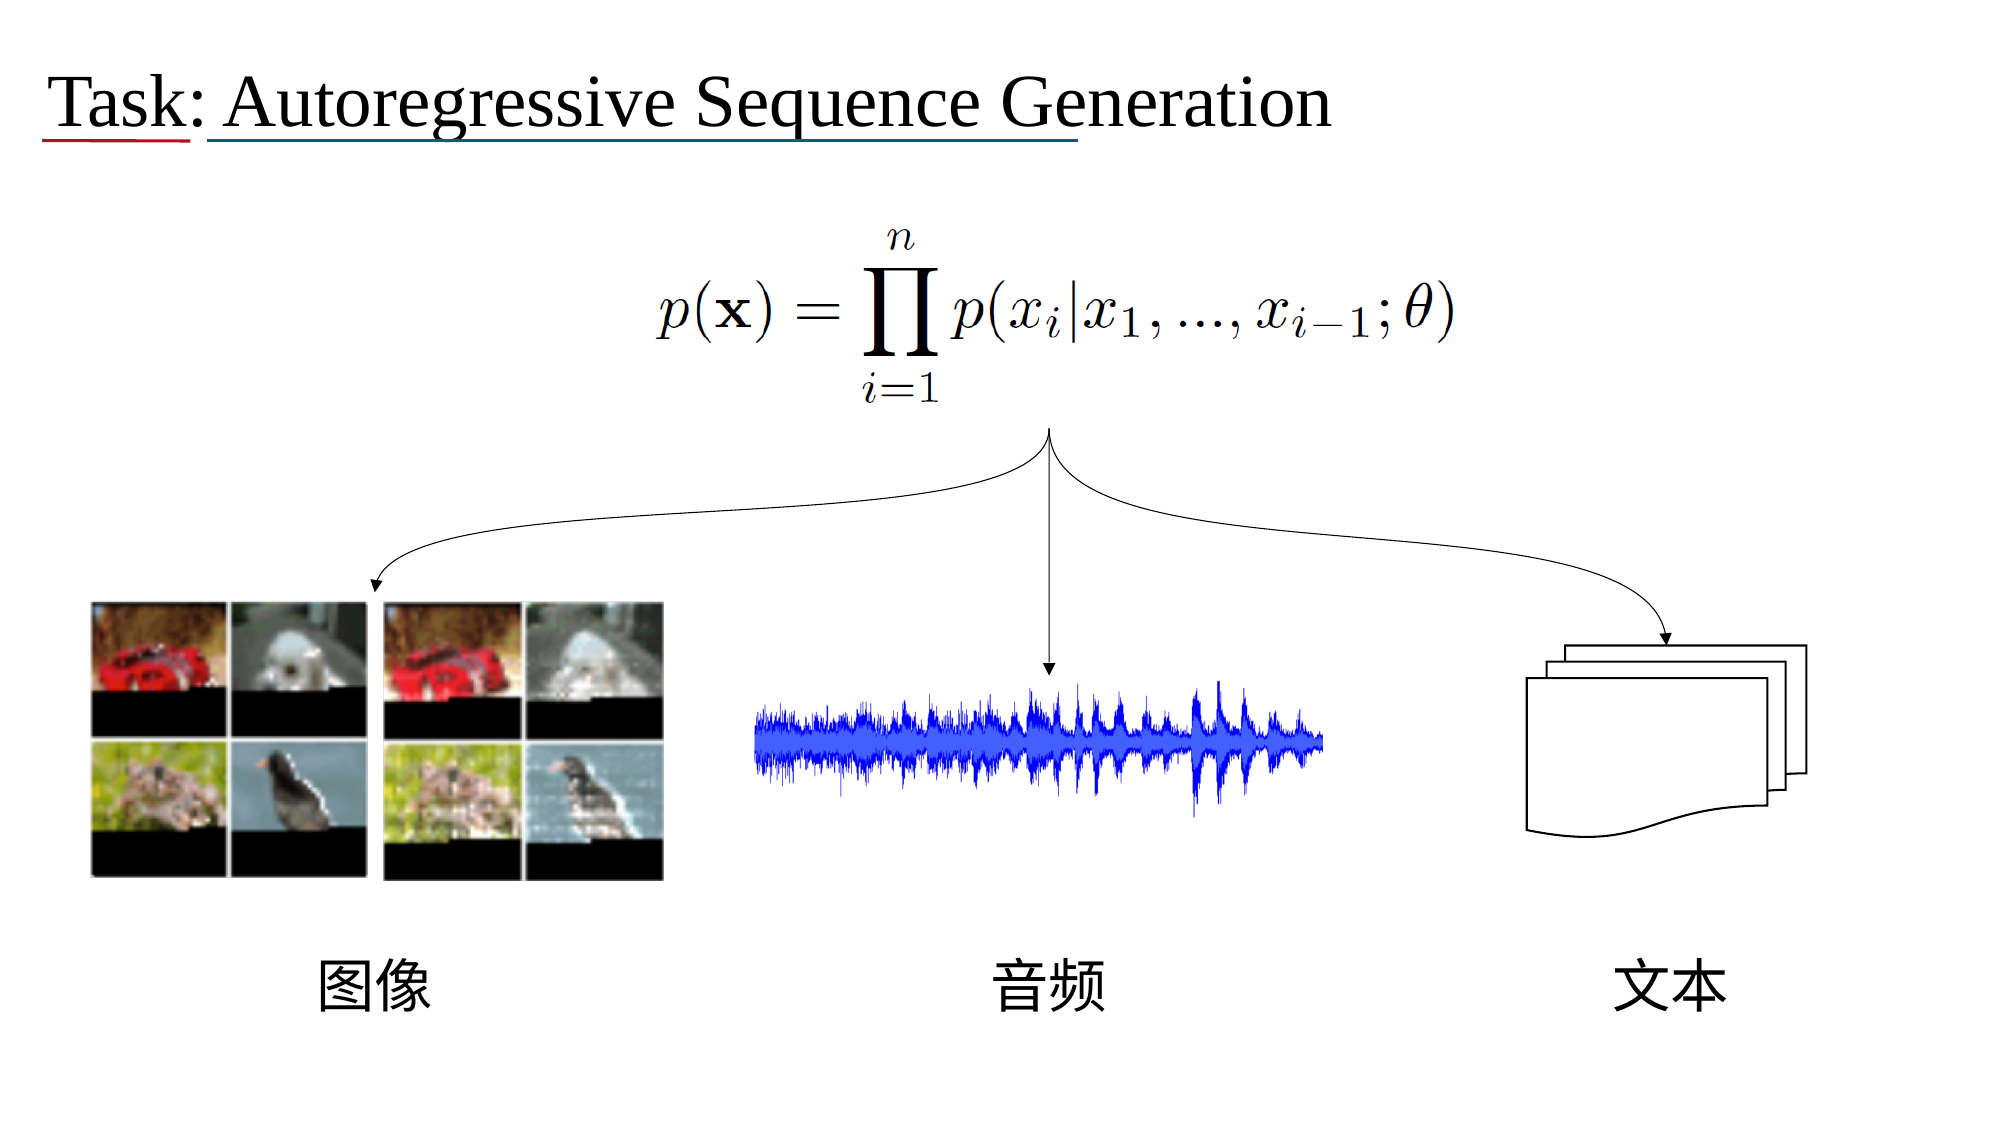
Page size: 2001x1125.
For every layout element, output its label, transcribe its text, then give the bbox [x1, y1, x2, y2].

text_box 图像 [301, 941, 448, 1027]
text_box 文本 [1597, 941, 1745, 1027]
text_box [1525, 644, 1808, 838]
picture [81, 592, 669, 886]
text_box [1258, 218, 1477, 856]
text_box 音频 [976, 941, 1123, 1027]
picture [794, 223, 1258, 429]
picture [794, 675, 1258, 838]
title Task: Autoregressive Sequence Generation [32, 0, 1758, 212]
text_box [630, 173, 794, 848]
